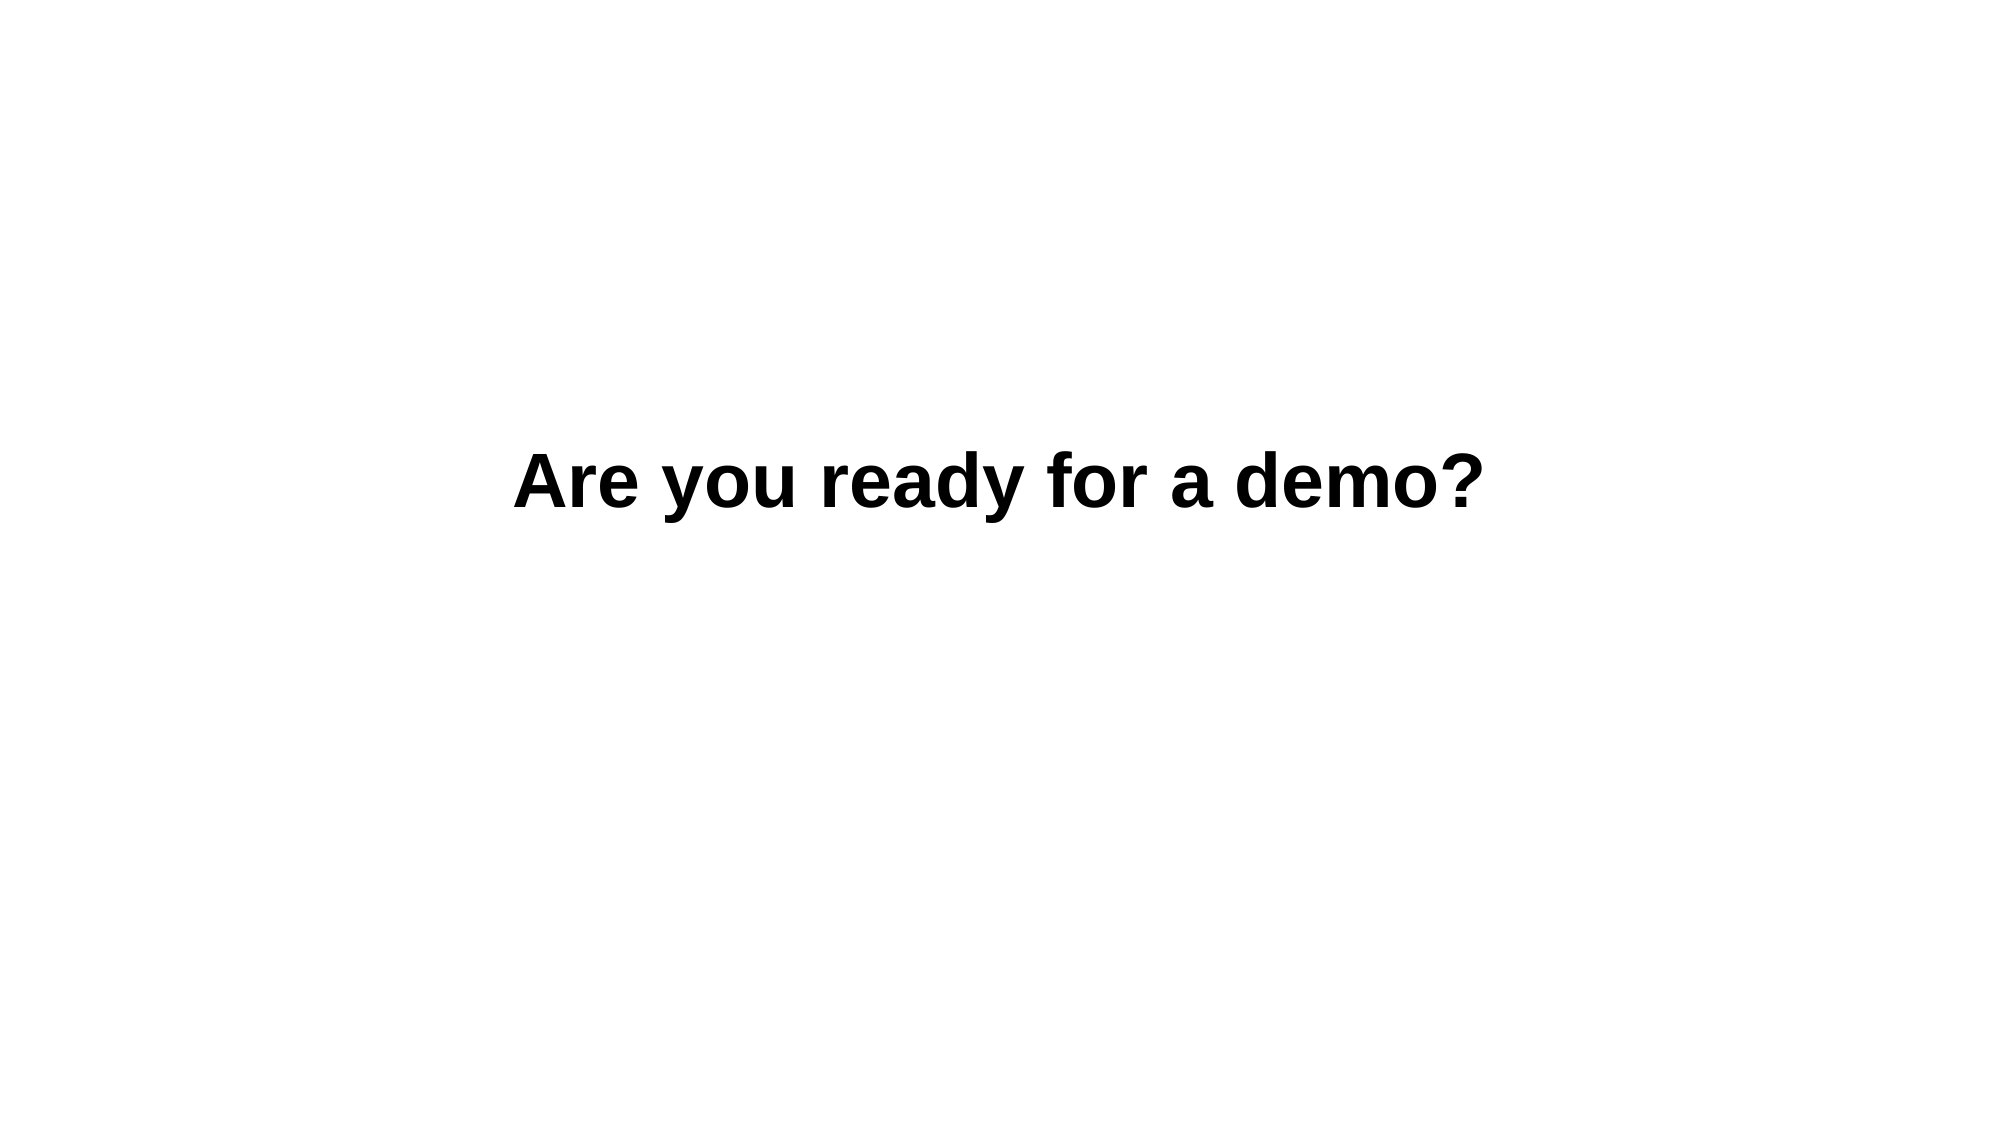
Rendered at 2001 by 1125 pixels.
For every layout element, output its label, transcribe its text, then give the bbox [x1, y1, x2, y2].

title Are you ready for a demo? [0, 414, 2000, 633]
